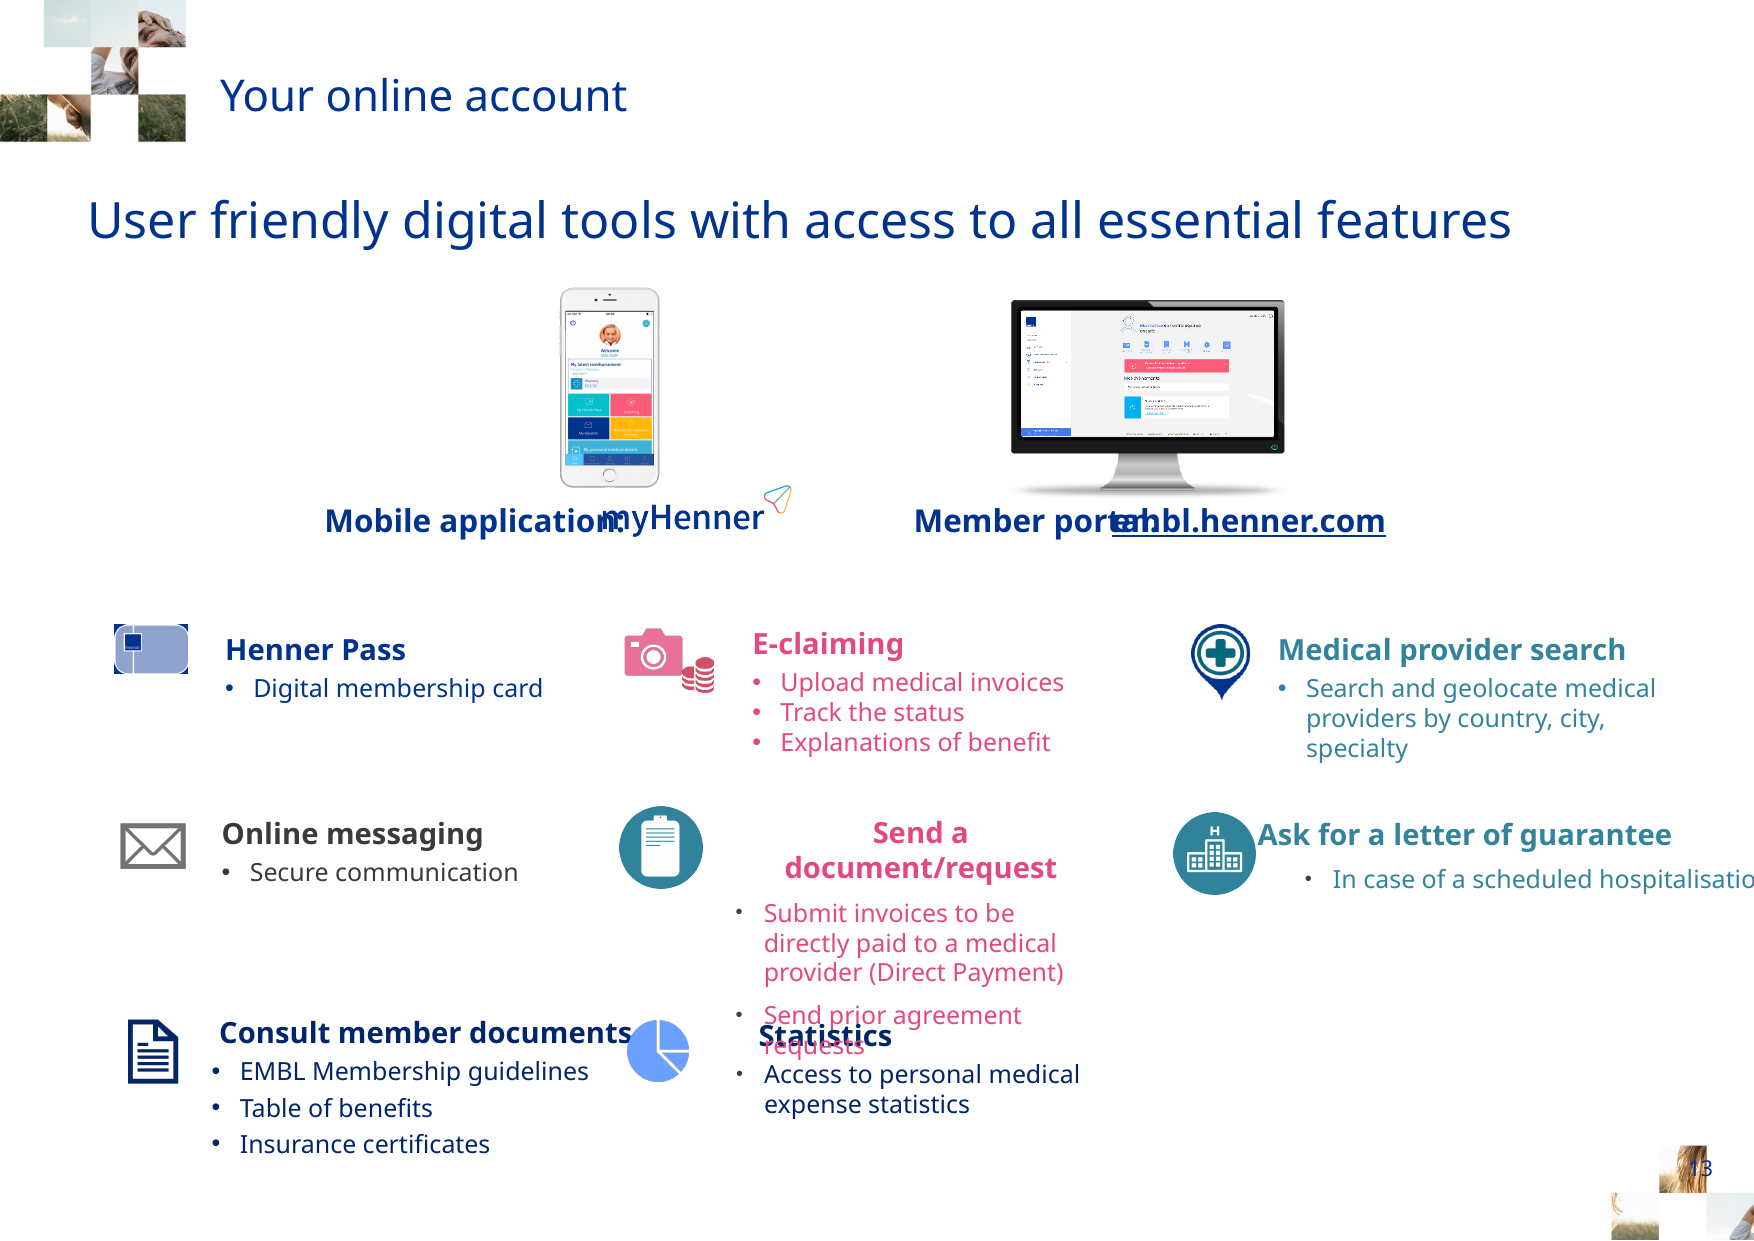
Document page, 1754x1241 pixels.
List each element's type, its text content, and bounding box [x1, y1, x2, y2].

text_box Henner Pass Digital membership card [210, 624, 649, 711]
text_box Send a document/request Submit invoices to be directly paid to a medical provider (Direct Payment) Send prior agreement requests [720, 807, 1122, 1067]
text_box Online messaging Secure communication [206, 807, 617, 895]
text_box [998, 299, 1297, 500]
text_box User friendly digital tools with access to all essential features [72, 181, 1554, 247]
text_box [619, 617, 714, 693]
text_box Mobile application: [311, 495, 714, 555]
picture [1172, 811, 1256, 896]
text_box Your online account [190, 47, 1694, 140]
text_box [900, 494, 1400, 555]
text_box Statistics Access to personal medical expense statistics [721, 1009, 1156, 1138]
text_box Medical provider search Search and geolocate medical providers by country, city, specialty [1262, 624, 1698, 771]
text_box Consult member documents EMBL Membership guidelines Table of benefits Insurance certificates [196, 1007, 716, 1166]
picture [0, 0, 1754, 1240]
text_box E-claiming Upload medical invoices Track the status Explanations of benefit [737, 618, 1288, 785]
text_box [1191, 623, 1250, 700]
text_box Ask for a letter of guarantee In case of a scheduled hospitalisation [1140, 808, 1754, 902]
